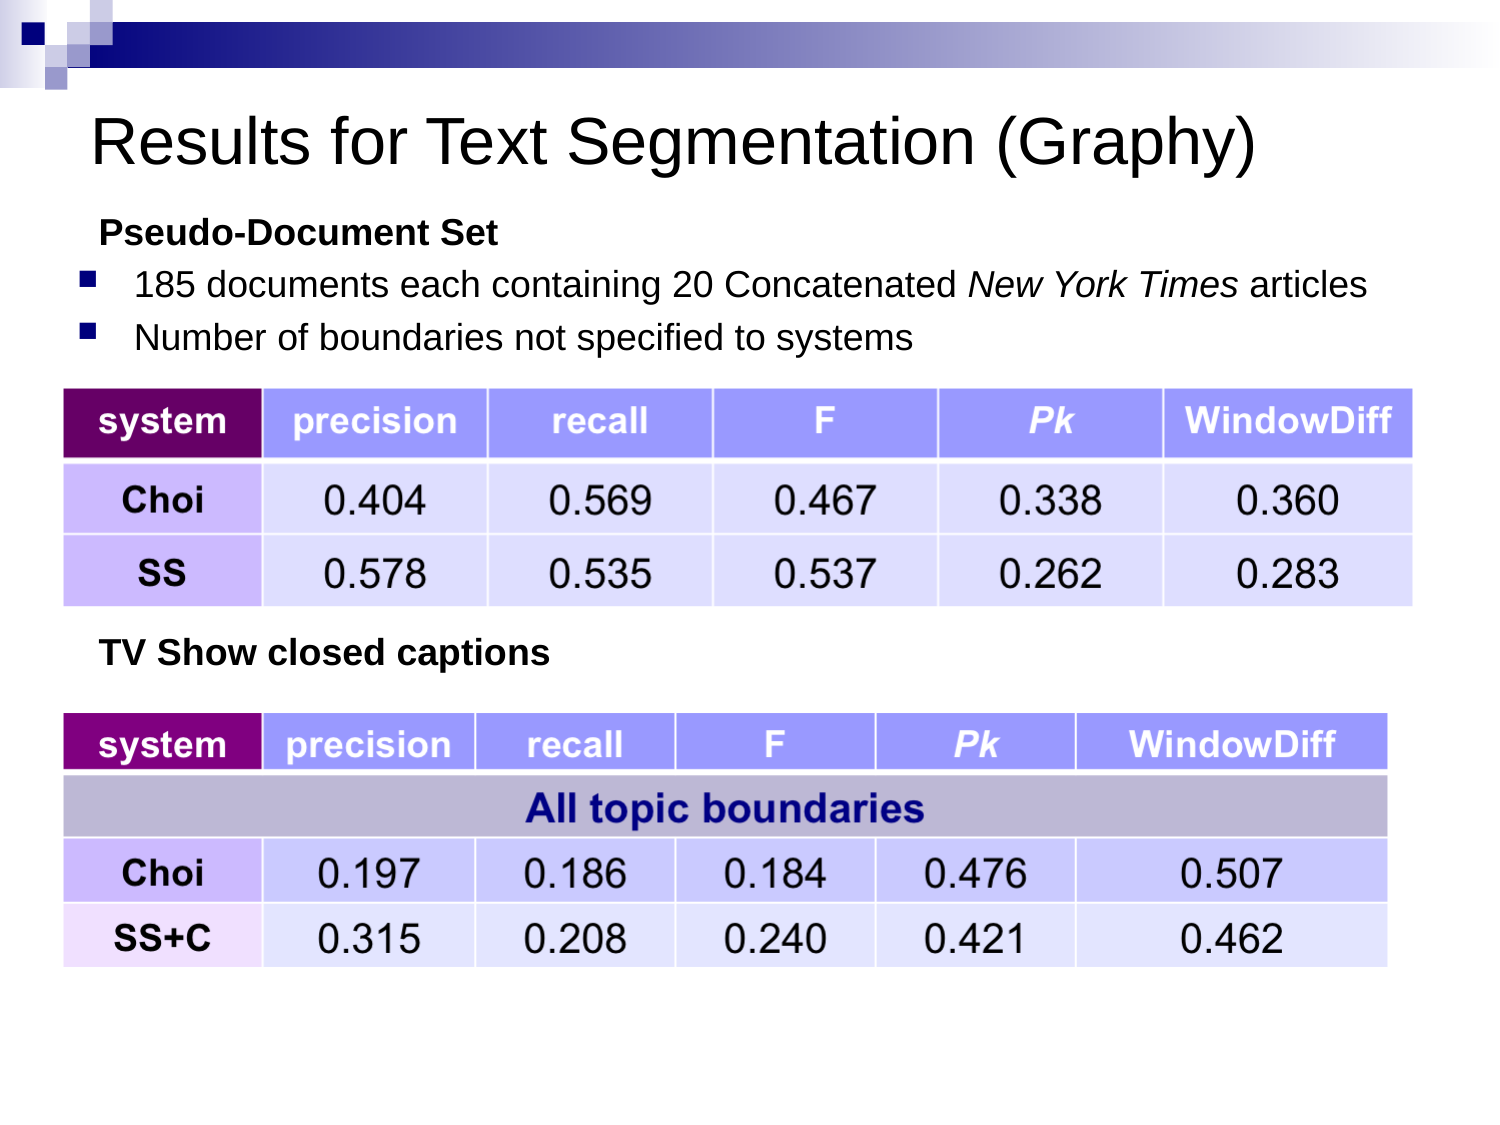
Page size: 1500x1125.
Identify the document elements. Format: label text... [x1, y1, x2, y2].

title Results for Text Segmentation (Graphy) [75, 75, 1425, 200]
picture [62, 387, 1414, 608]
list Pseudo-Document Set 185 documents each containing 20 Concatenated New York Times articles Number of boundaries not specified to systems TV Show closed captions [62, 200, 1413, 386]
list Pseudo-Document Set 185 documents each containing 20 Concatenated New York Times articles Number of boundaries not specified to systems TV Show closed captions [62, 615, 1413, 1000]
picture [62, 712, 1389, 968]
